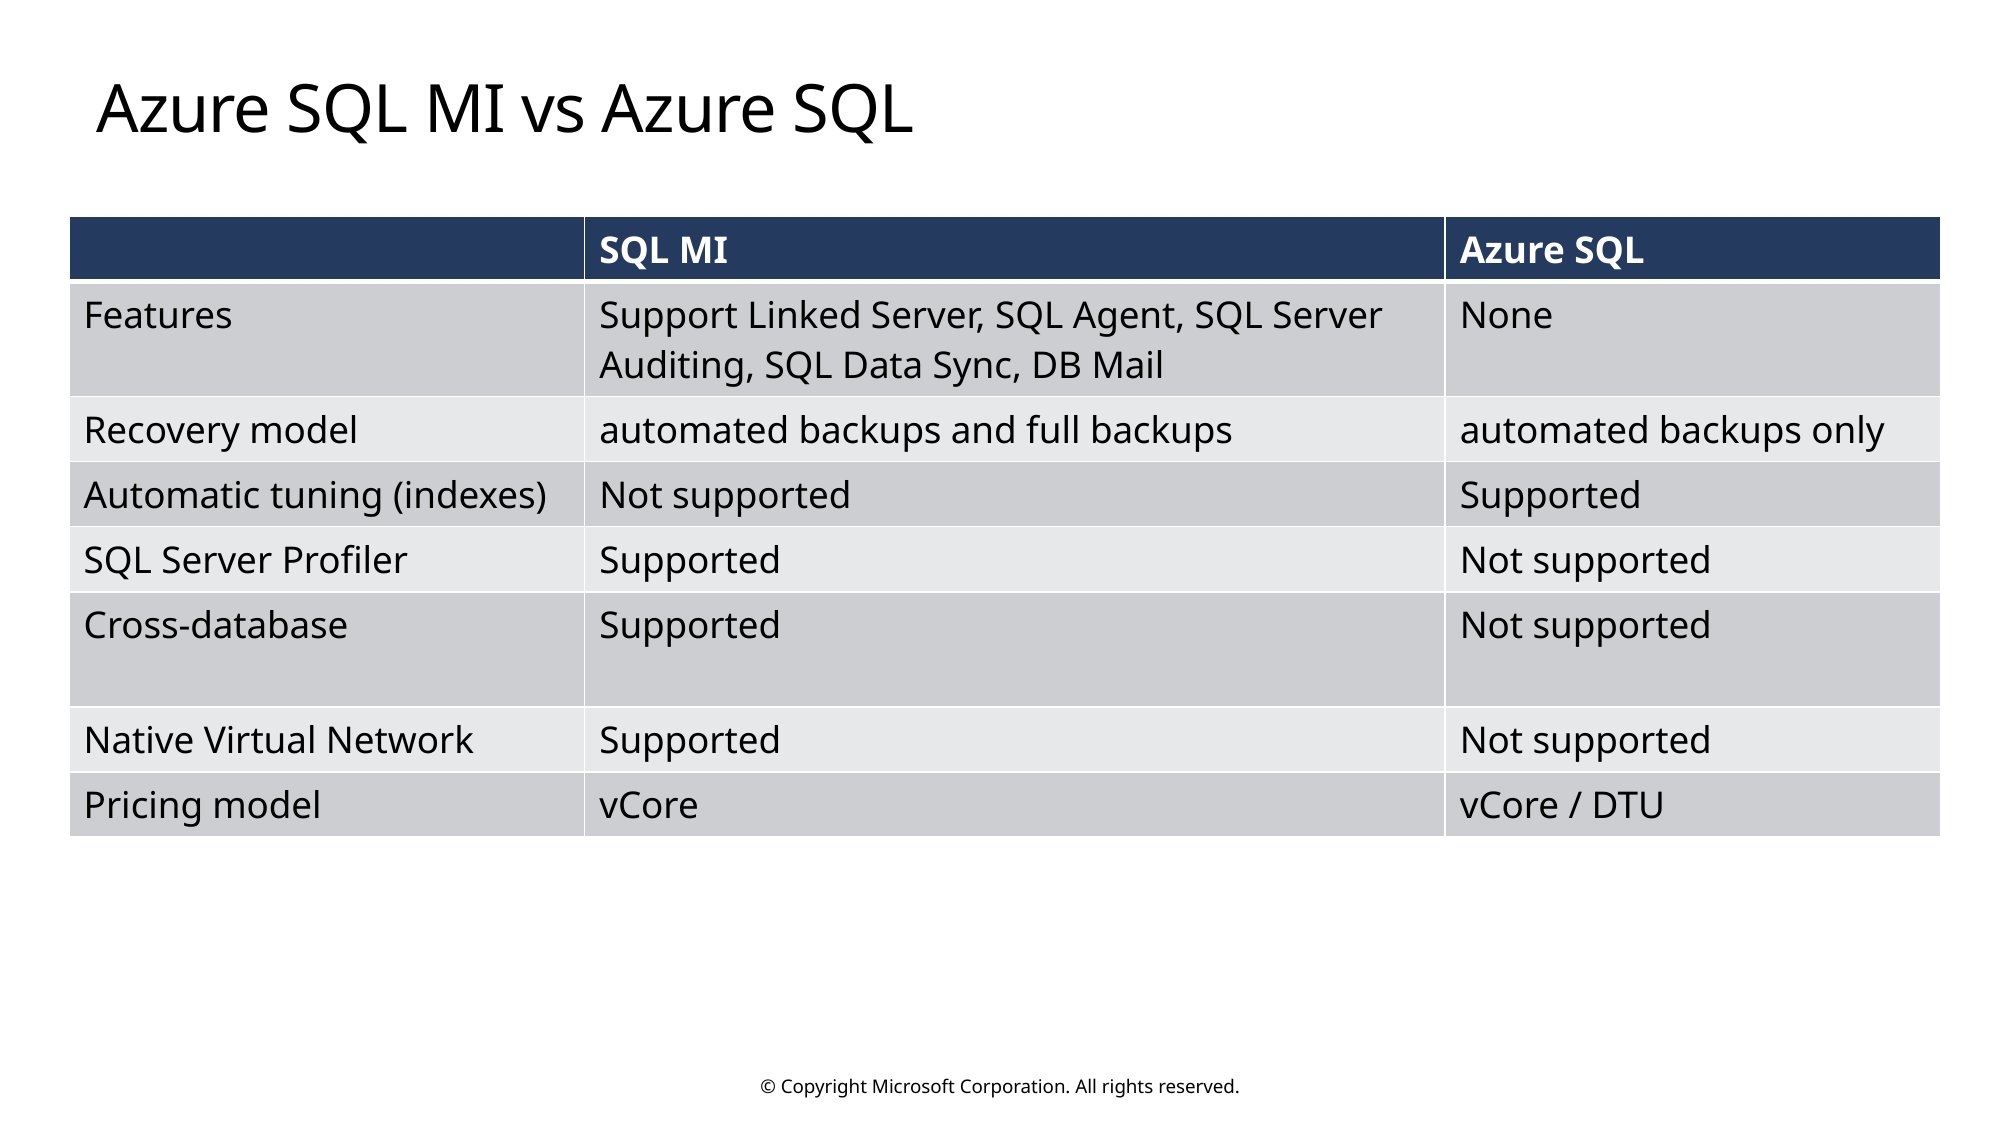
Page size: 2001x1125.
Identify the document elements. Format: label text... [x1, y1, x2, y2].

table_cell Supported [585, 527, 1444, 591]
table_cell Recovery model [70, 397, 584, 461]
title Azure SQL MI vs Azure SQL [96, 75, 1904, 166]
table_cell Cross-database [70, 593, 584, 706]
table_cell Not supported [1446, 593, 1940, 706]
table_cell Not supported [1446, 708, 1940, 771]
table_cell Native Virtual Network [70, 708, 584, 771]
table_cell Supported [585, 593, 1444, 706]
table_cell Not supported [585, 462, 1444, 526]
table_cell vCore [585, 773, 1444, 836]
table_header [70, 217, 584, 279]
table_cell Pricing model [70, 773, 584, 836]
table_cell Supported [585, 708, 1444, 771]
table_header SQL MI [585, 217, 1444, 279]
table_cell Features [70, 284, 584, 396]
table_cell automated backups only [1446, 397, 1940, 461]
table_cell None [1446, 284, 1940, 396]
table_cell Automatic tuning (indexes) [70, 462, 584, 526]
table_cell SQL Server Profiler [70, 527, 584, 591]
table_cell Not supported [1446, 527, 1940, 591]
table_cell Supported [1446, 462, 1940, 526]
table_cell vCore / DTU [1446, 773, 1940, 836]
table_cell Support Linked Server, SQL Agent, SQL Server Auditing, SQL Data Sync, DB Mail [585, 284, 1444, 396]
table_cell automated backups and full backups [585, 397, 1444, 461]
table_header Azure SQL [1446, 217, 1940, 279]
